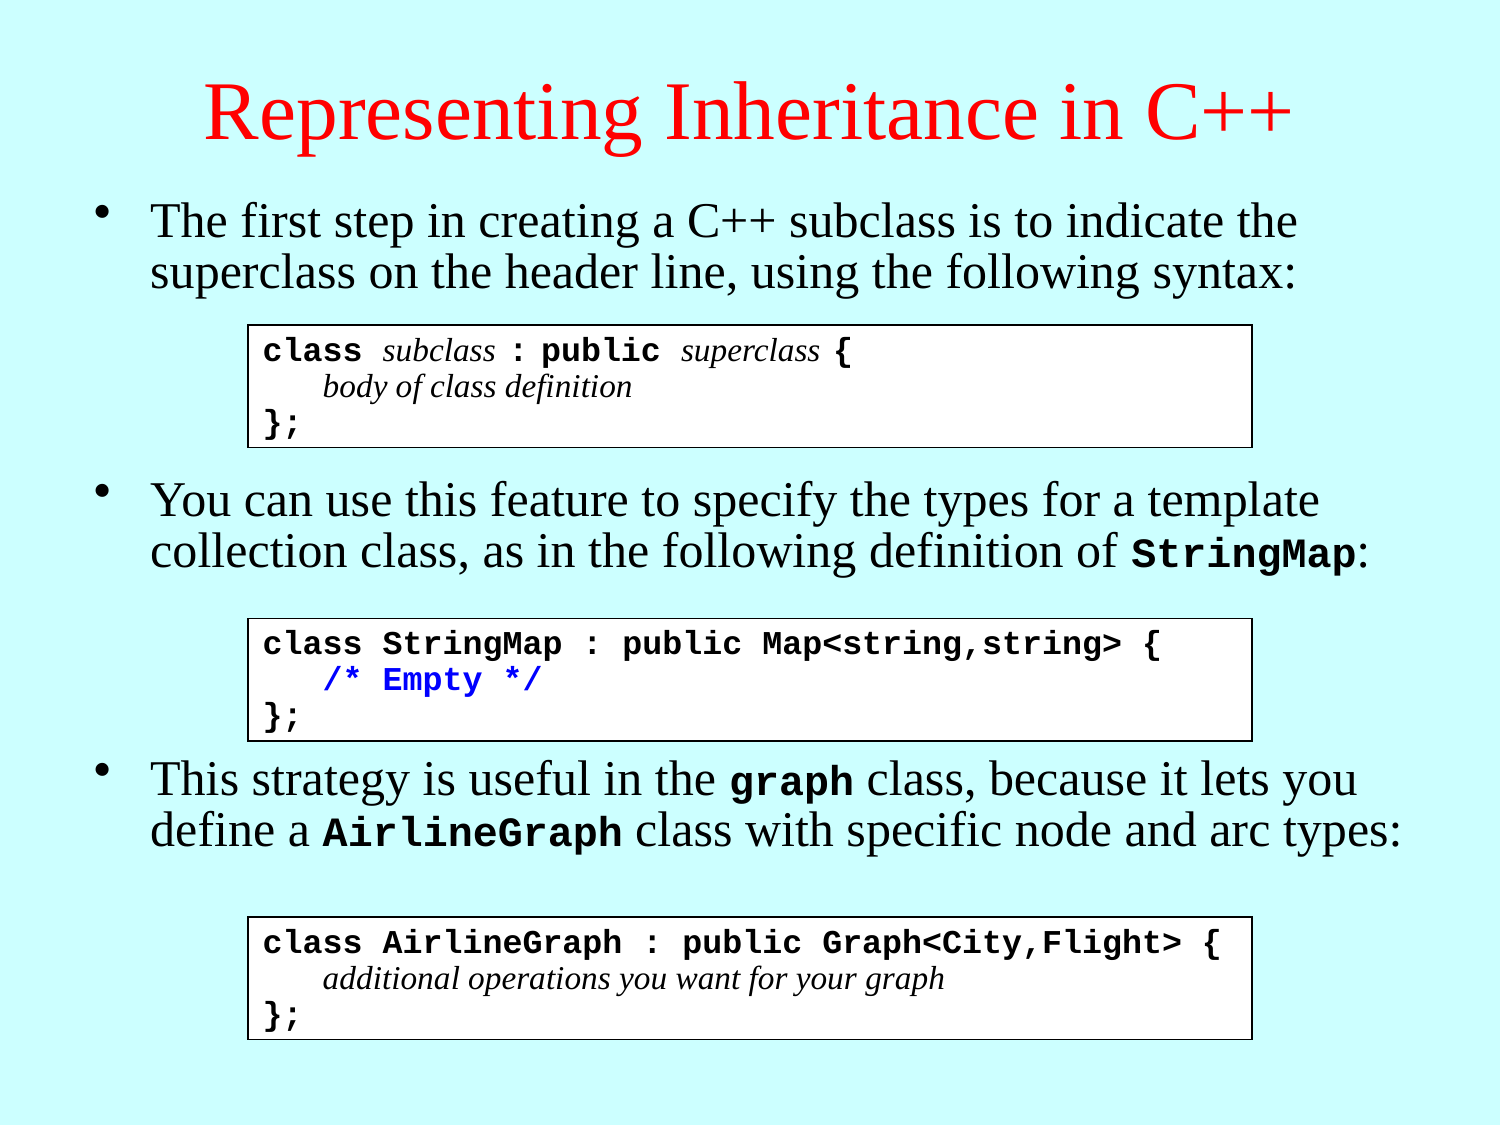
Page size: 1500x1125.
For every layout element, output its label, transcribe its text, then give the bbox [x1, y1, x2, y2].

text_box class StringMap : public Map<string,string> { /* Empty */ }; [247, 618, 1252, 741]
text_box class AirlineGraph : public Graph<City,Flight> { additional operations you want for your graph }; [247, 917, 1252, 1040]
text_box The first step in creating a C++ subclass is to indicate the superclass on the header line, using the following syntax: You can use this feature to specify the types for a template collection class, as in the following definition of StringMap: This strategy is useful in the graph class, because it lets you define a AirlineGraph class with specific node and arc types: [79, 189, 1430, 864]
text_box class subclass : public superclass { body of class definition }; [247, 325, 1252, 448]
title Representing Inheritance in C++ [0, 12, 1500, 201]
